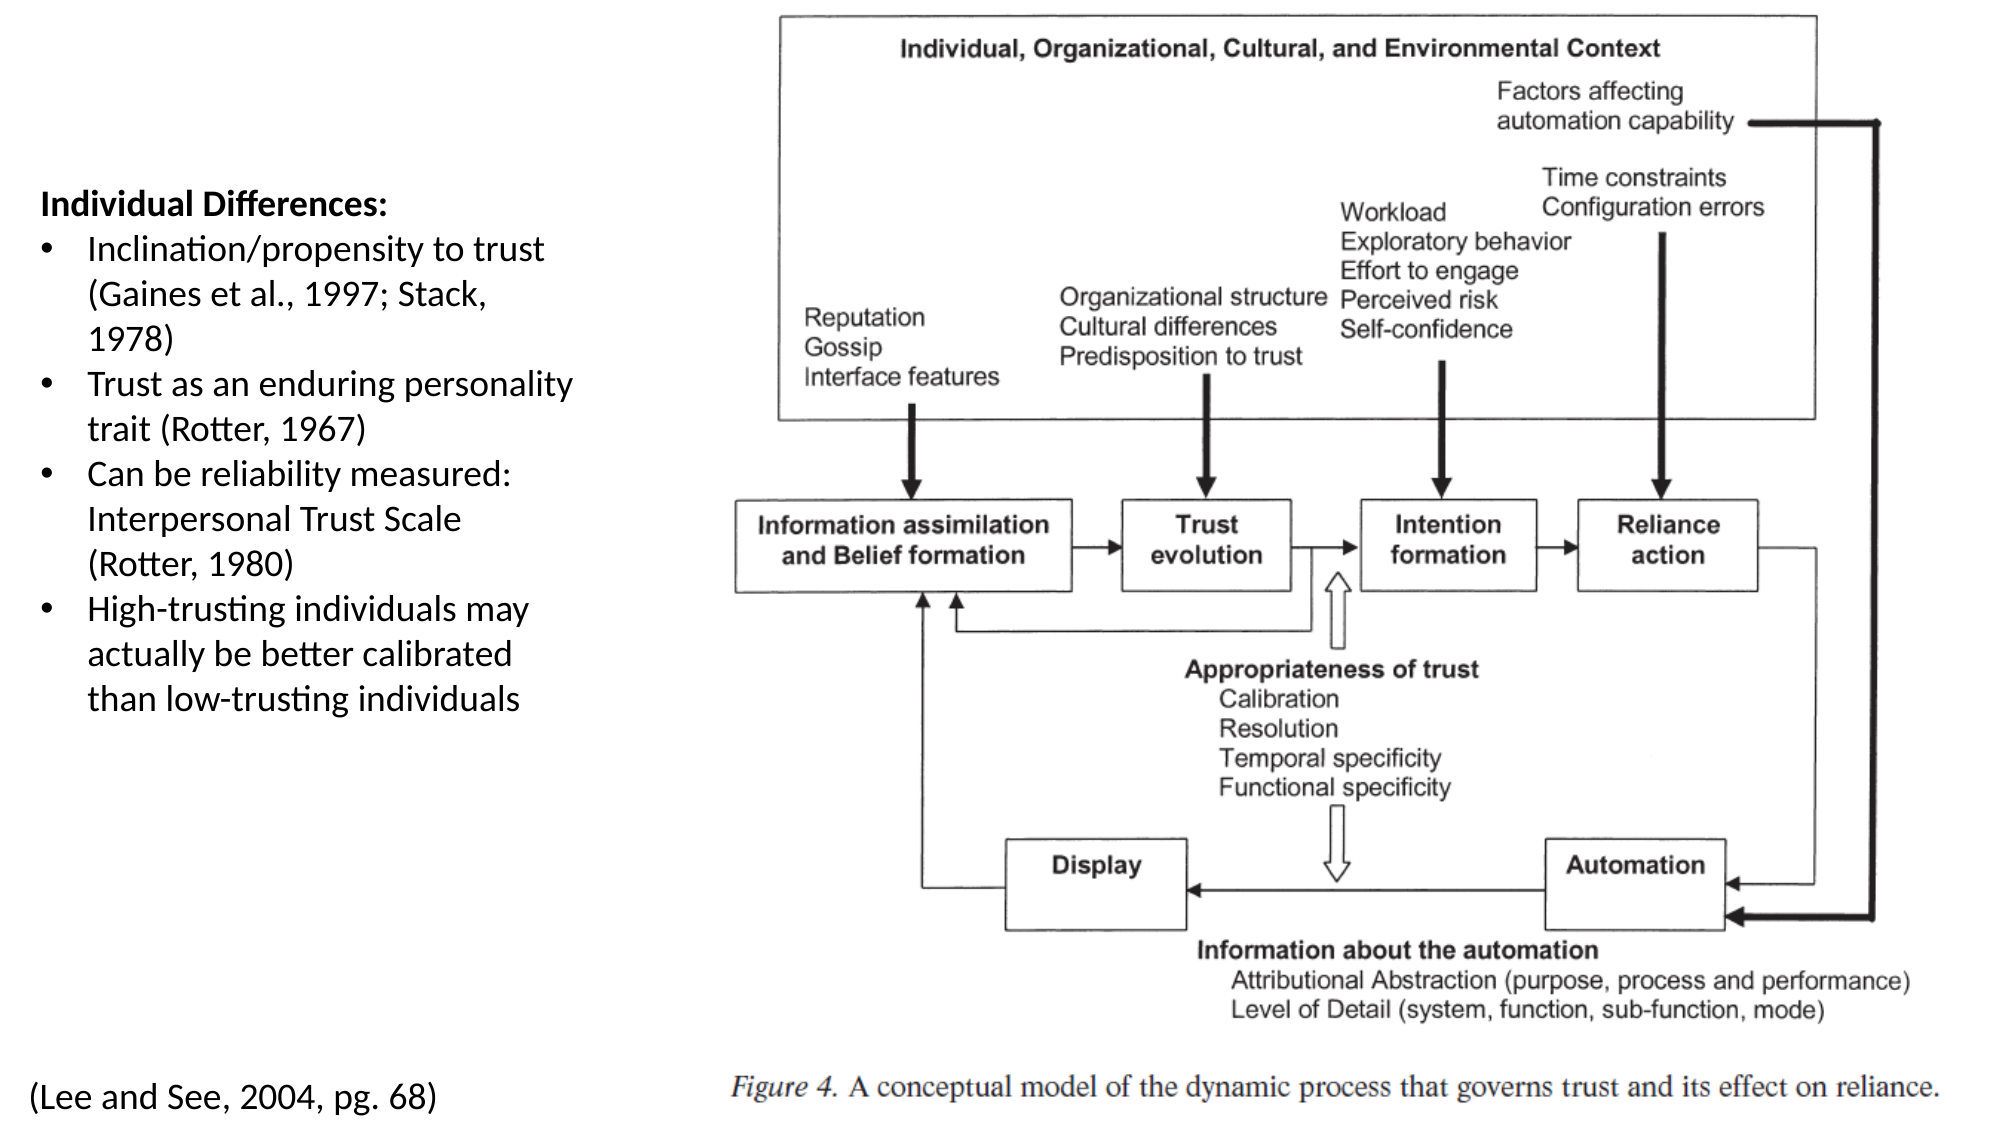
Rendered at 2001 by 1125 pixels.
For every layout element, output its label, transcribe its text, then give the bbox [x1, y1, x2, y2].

picture [720, 0, 1959, 1125]
text_box (Lee and See, 2004, pg. 68) [13, 1064, 454, 1125]
text_box Individual Differences: Inclination/propensity to trust (Gaines et al., 1997; Stack, 1978) Trust as an enduring personality trait (Rotter, 1967) Can be reliability measured: Interpersonal Trust Scale (Rotter, 1980) High-trusting individuals may actually be better calibrated than low-trusting individuals [25, 172, 594, 817]
